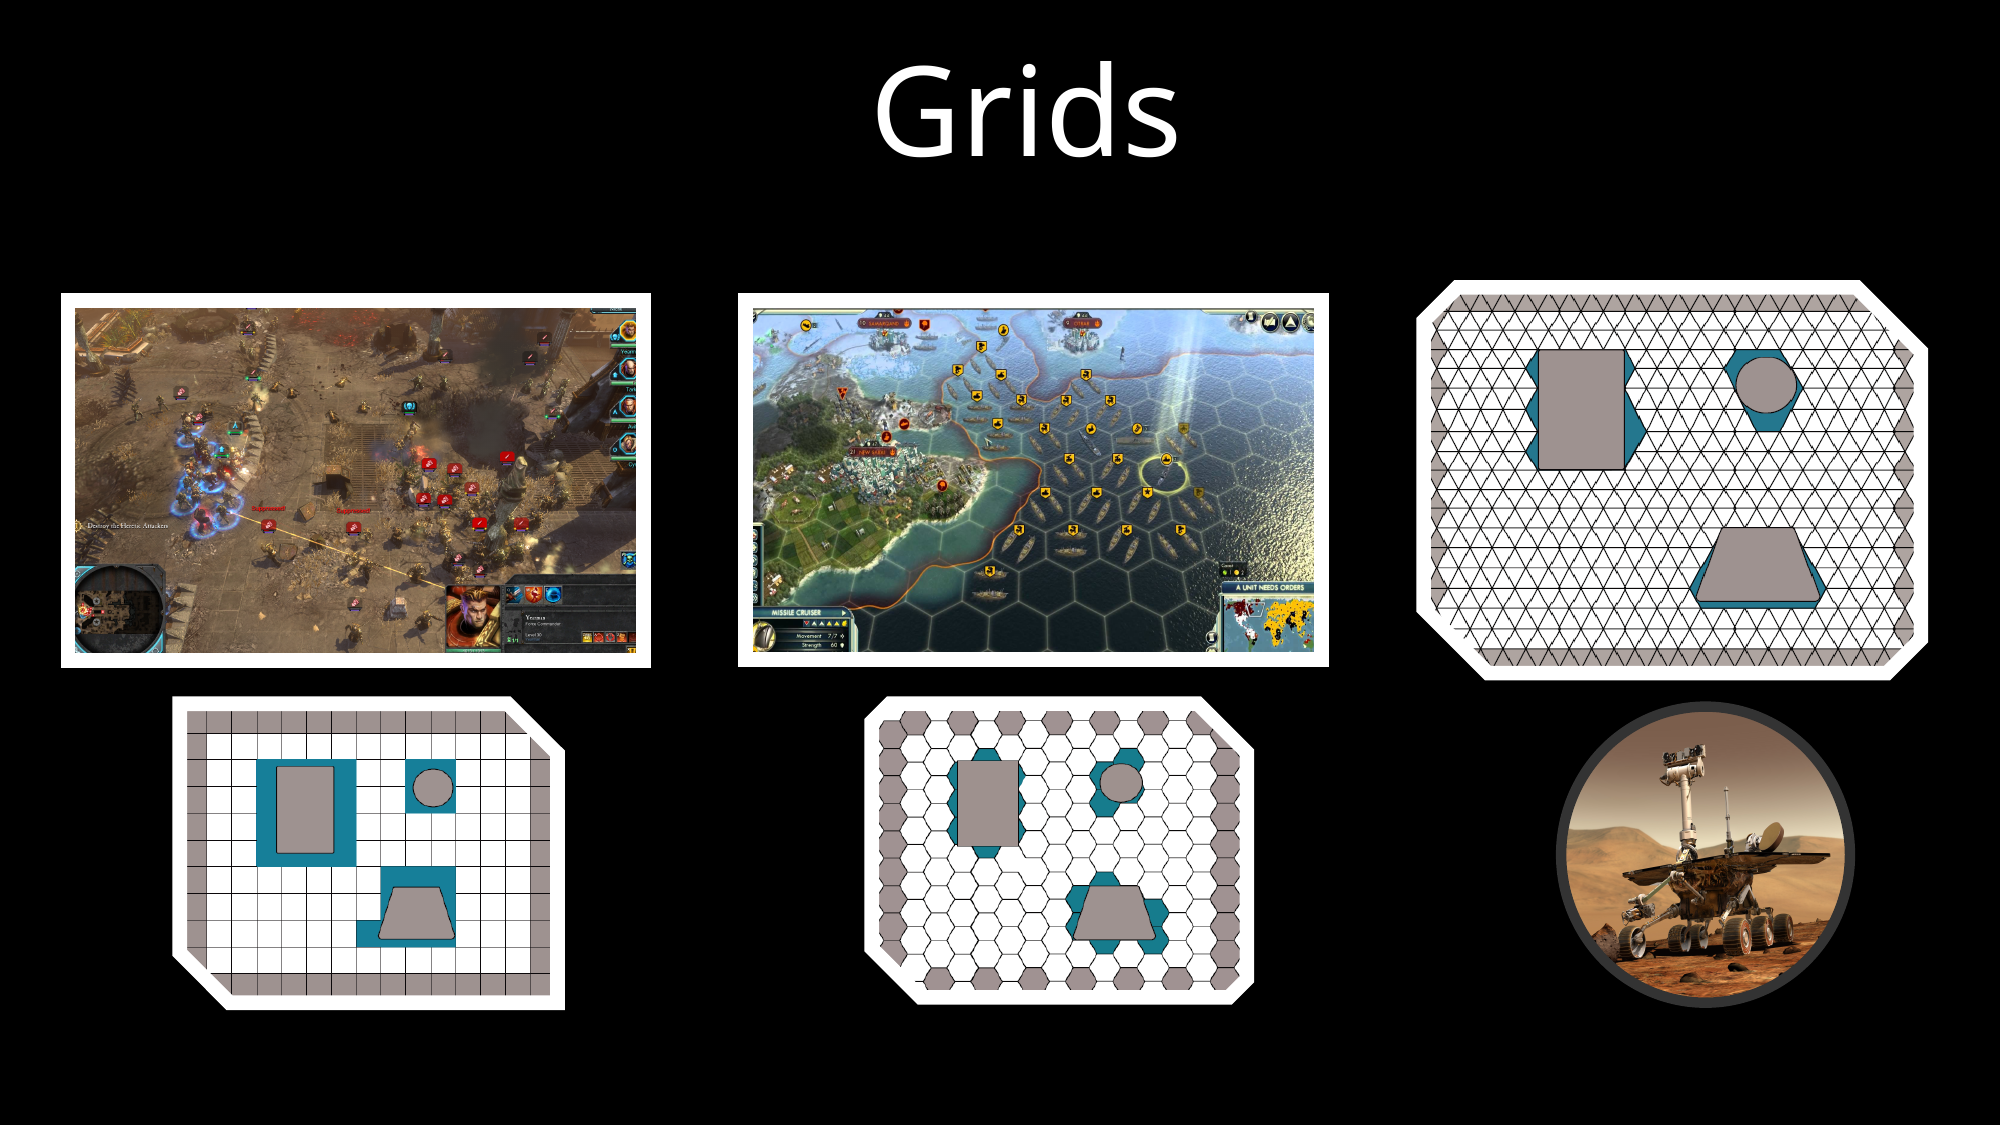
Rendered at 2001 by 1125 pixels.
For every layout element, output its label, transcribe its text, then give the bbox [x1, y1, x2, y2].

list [871, 703, 1247, 998]
picture [745, 300, 1322, 660]
picture [67, 300, 644, 661]
title Grids [131, 7, 1921, 191]
picture [1423, 287, 1921, 674]
picture [179, 703, 558, 1003]
picture [1561, 706, 1850, 1003]
